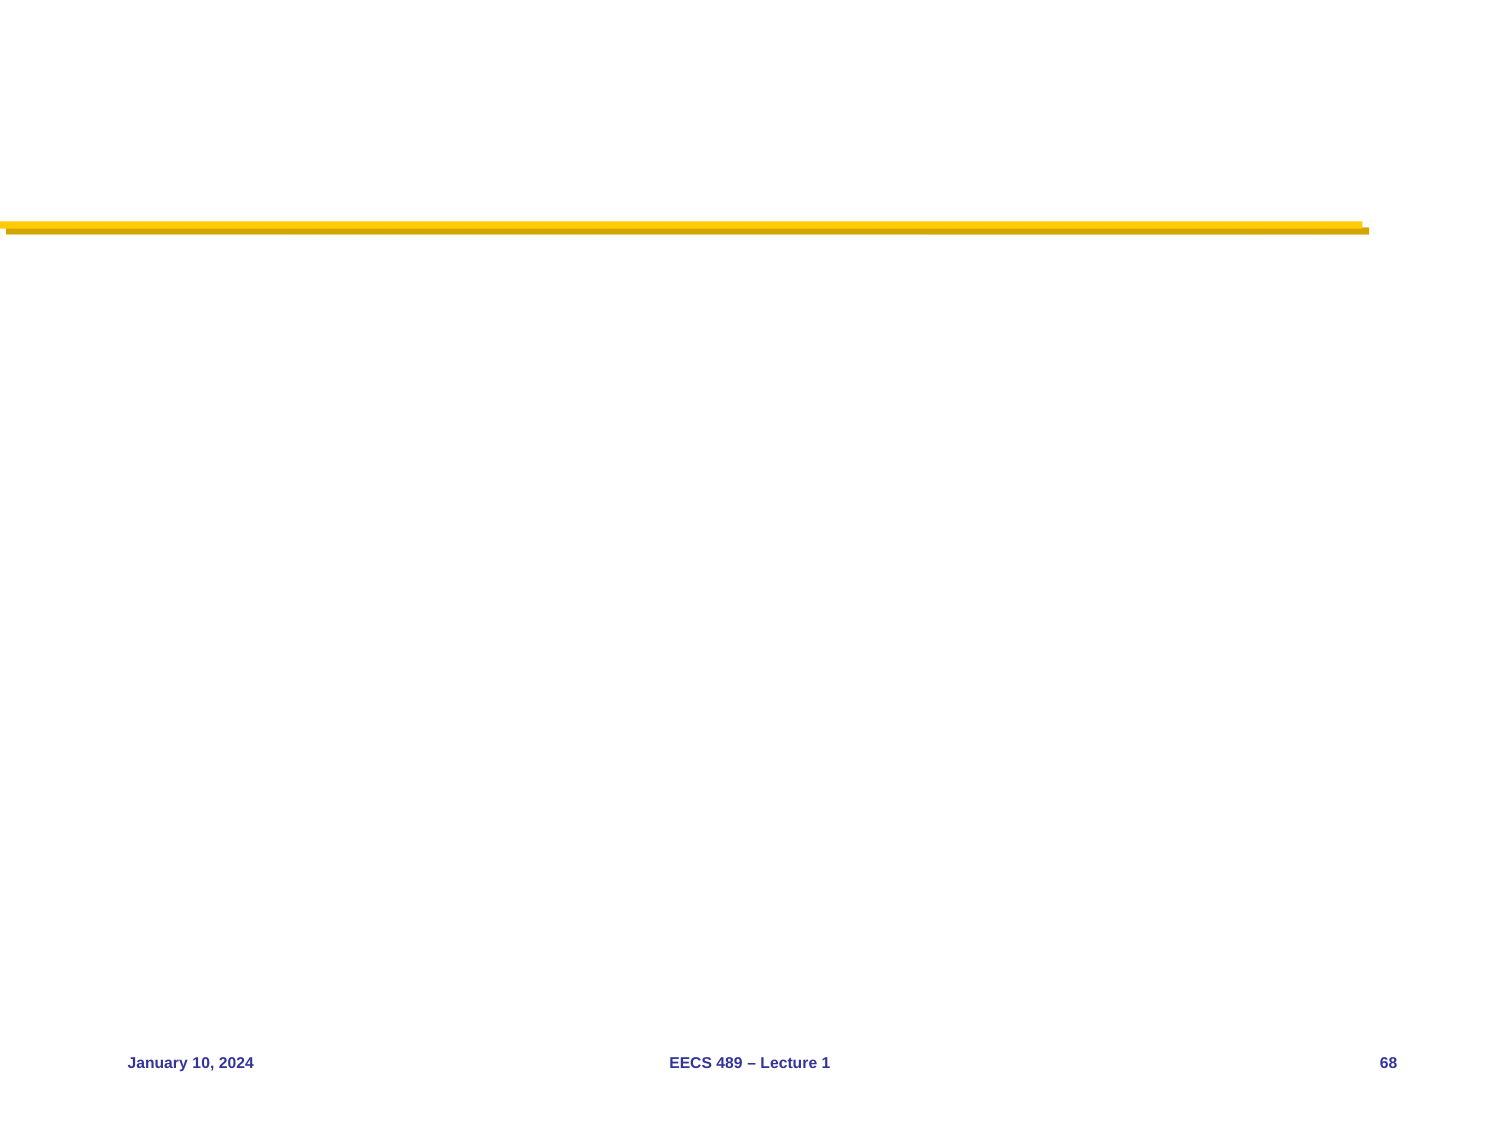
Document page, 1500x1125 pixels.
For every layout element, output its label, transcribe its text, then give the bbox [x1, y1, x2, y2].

footer EECS 489 – Lecture 1 [512, 1024, 988, 1101]
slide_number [112, 1024, 426, 1101]
slide_number 68 [1312, 1024, 1413, 1101]
